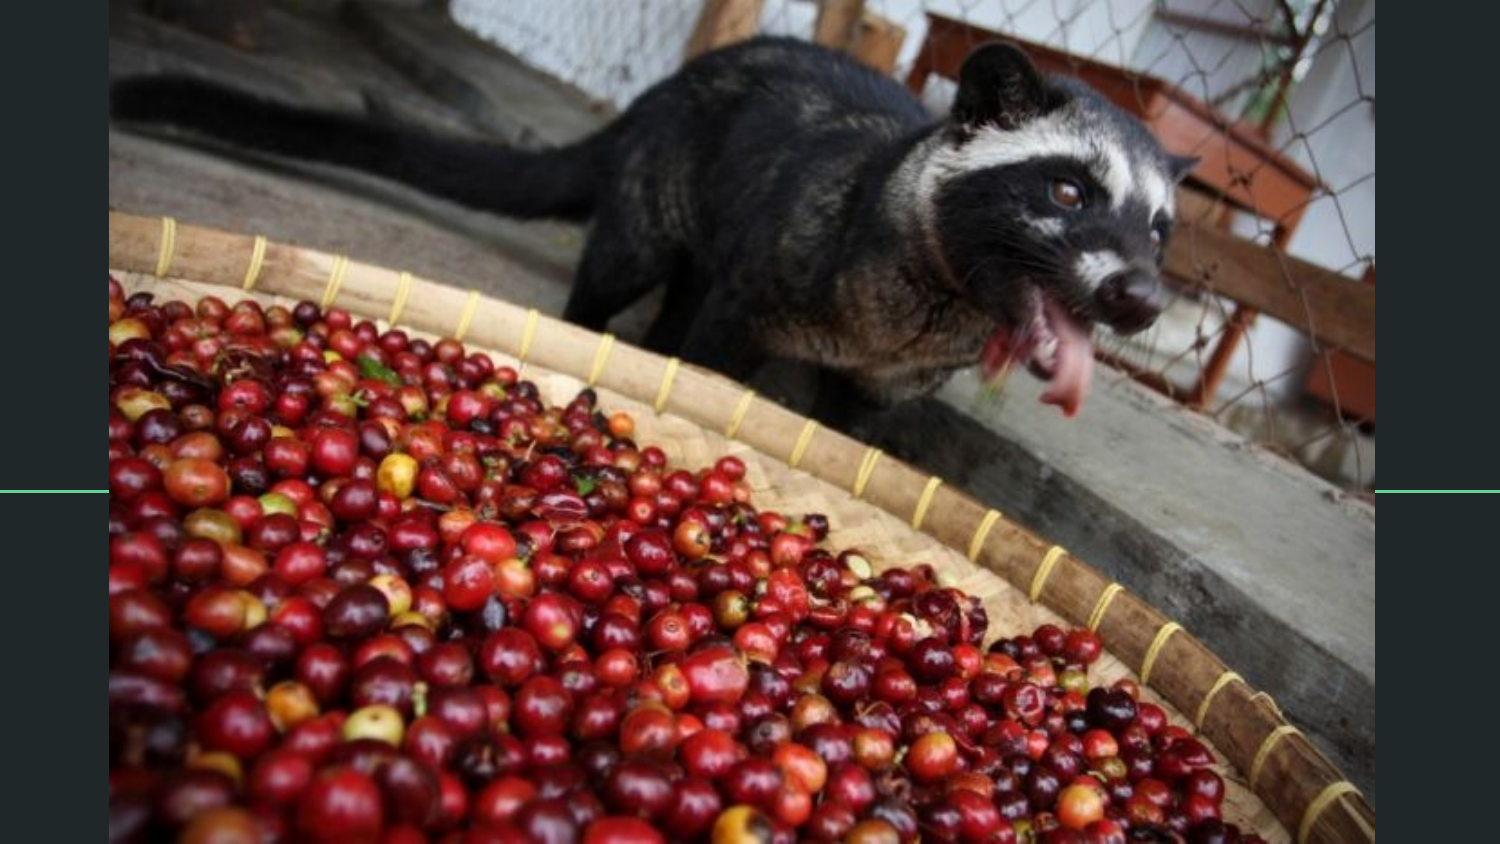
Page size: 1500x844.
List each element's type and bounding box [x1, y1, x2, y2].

picture [109, 0, 1375, 844]
